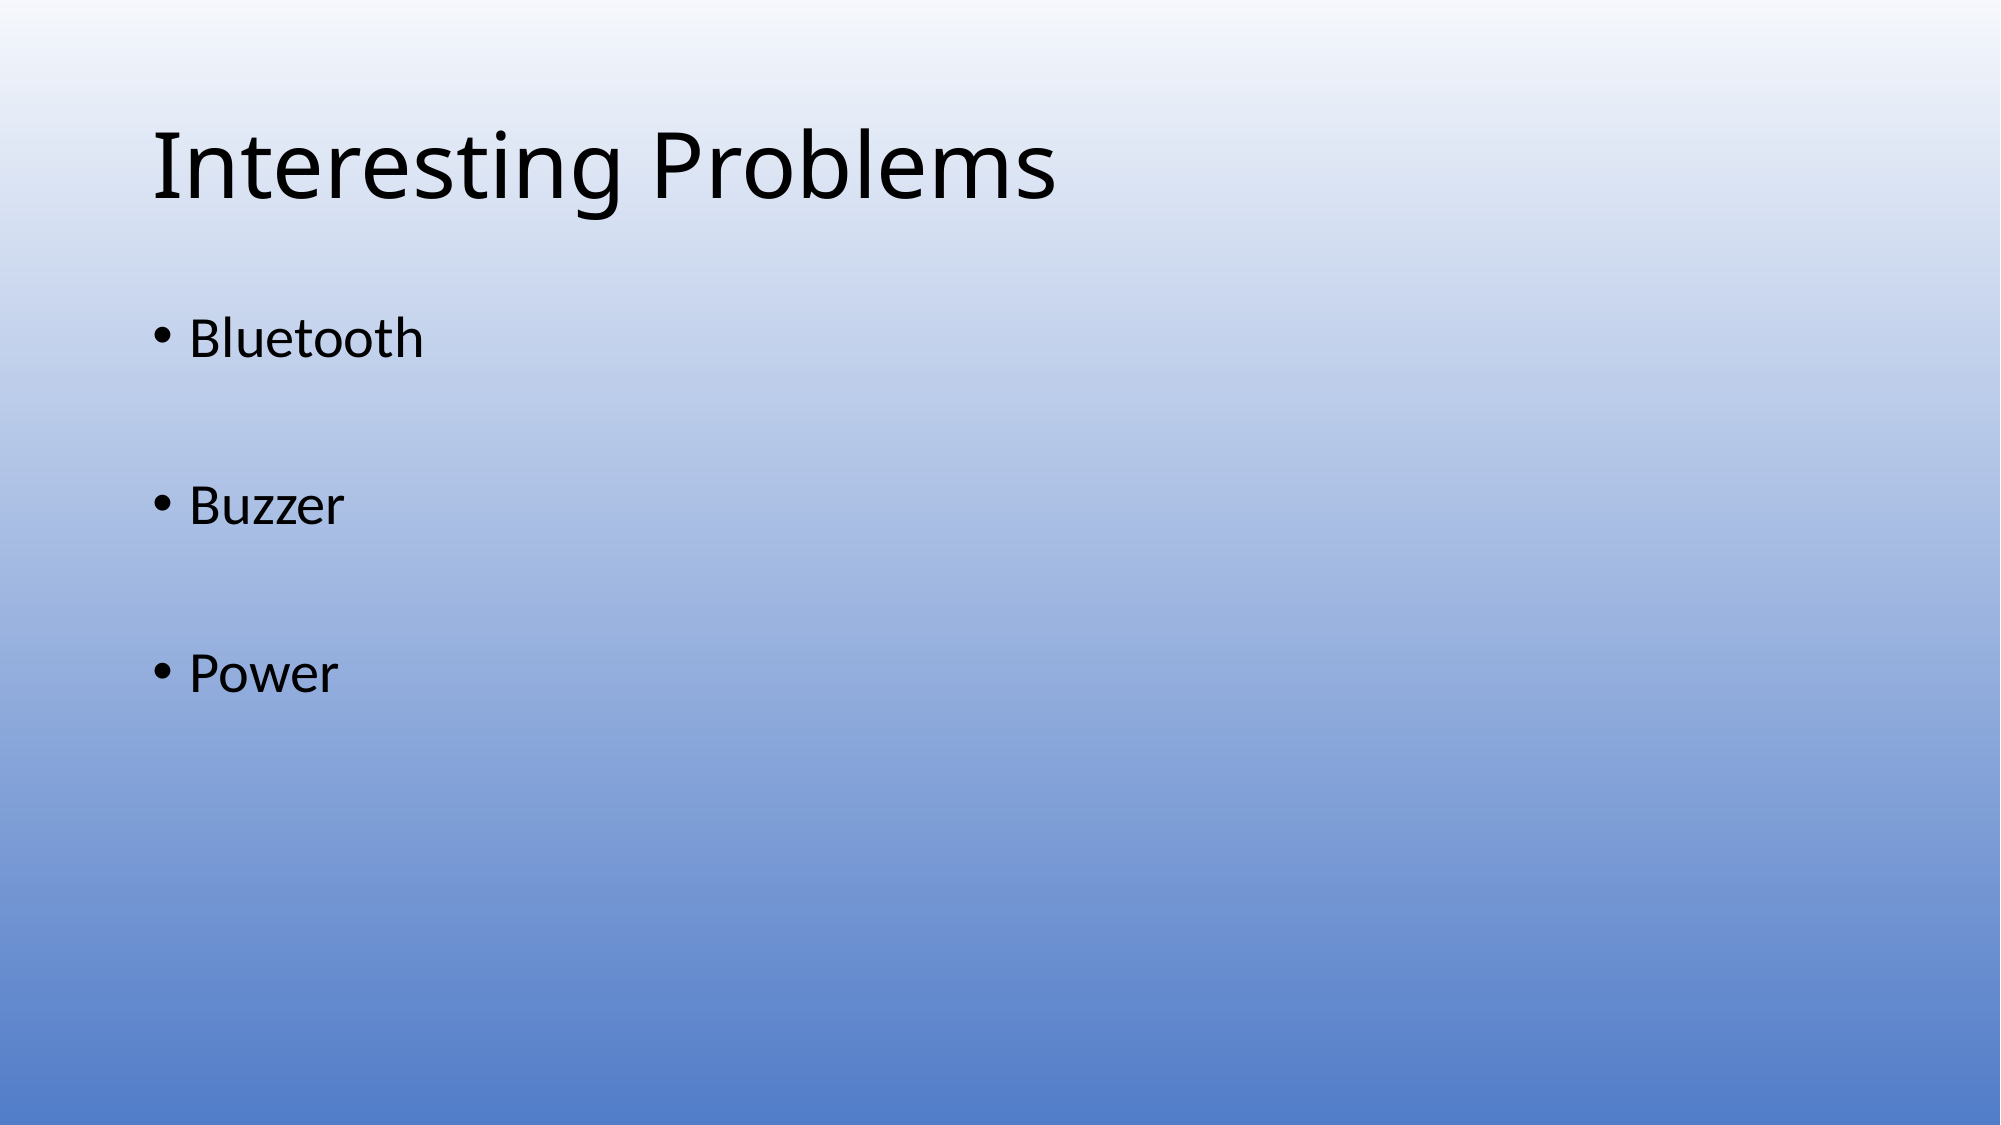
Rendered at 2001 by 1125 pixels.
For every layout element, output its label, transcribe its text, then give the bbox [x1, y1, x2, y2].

title Interesting Problems [137, 59, 1863, 278]
list Bluetooth Buzzer Power [137, 299, 1863, 1014]
